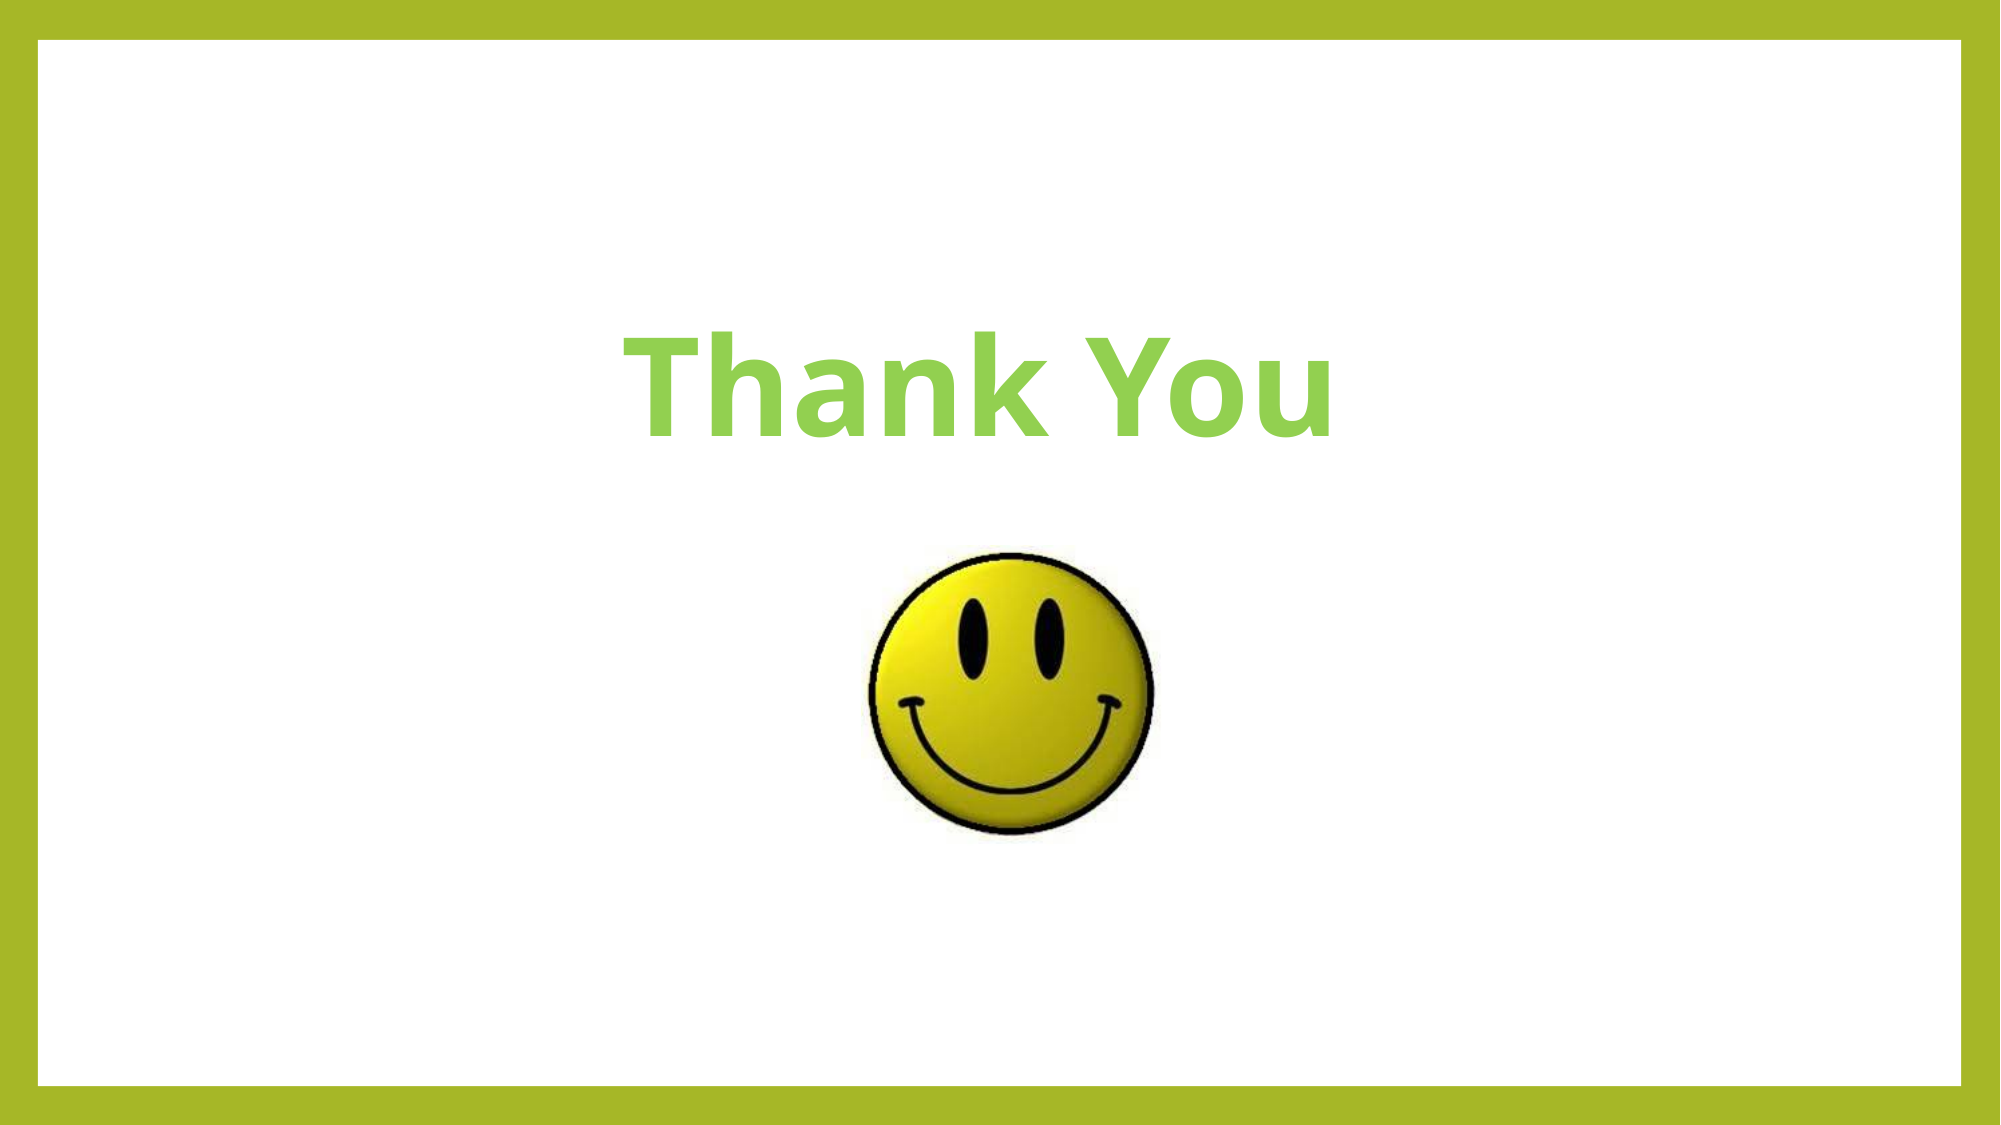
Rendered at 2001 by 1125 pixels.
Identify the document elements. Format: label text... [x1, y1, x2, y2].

picture [861, 544, 1163, 848]
title Thank You [502, 266, 1460, 518]
